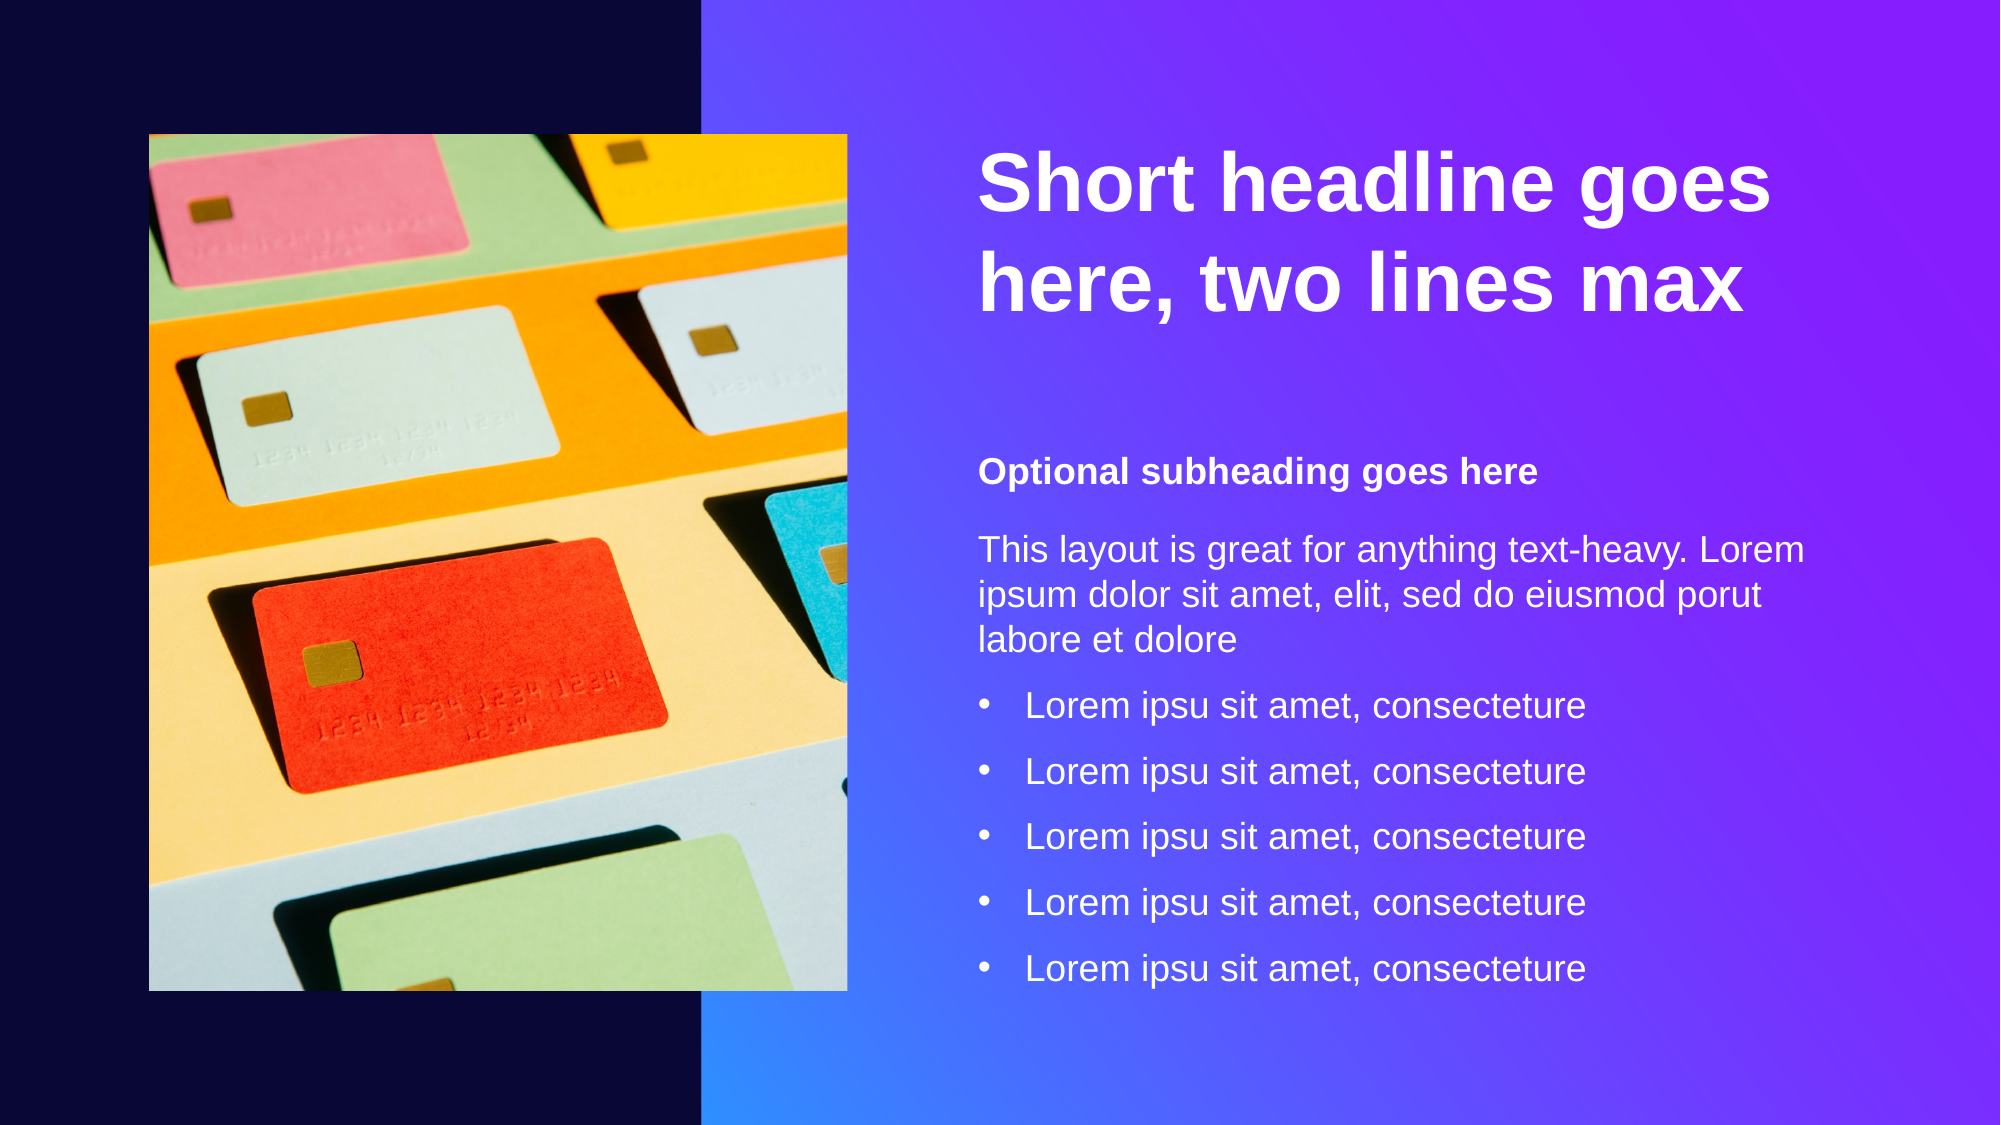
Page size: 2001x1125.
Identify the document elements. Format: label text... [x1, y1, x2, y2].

list Optional subheading goes here [962, 365, 1880, 500]
picture [0, 0, 2000, 1125]
list This layout is great for anything text-heavy. Lorem ipsum dolor sit amet, elit, sed do eiusmod porut labore et dolore Lorem ipsu sit amet, consecteture Lorem ipsu sit amet, consecteture Lorem ipsu sit amet, consecteture Lorem ipsu sit amet, consecteture Lorem ipsu sit amet, consecteture [962, 517, 1880, 1005]
list Short headline goes here, two lines max [962, 120, 1880, 365]
